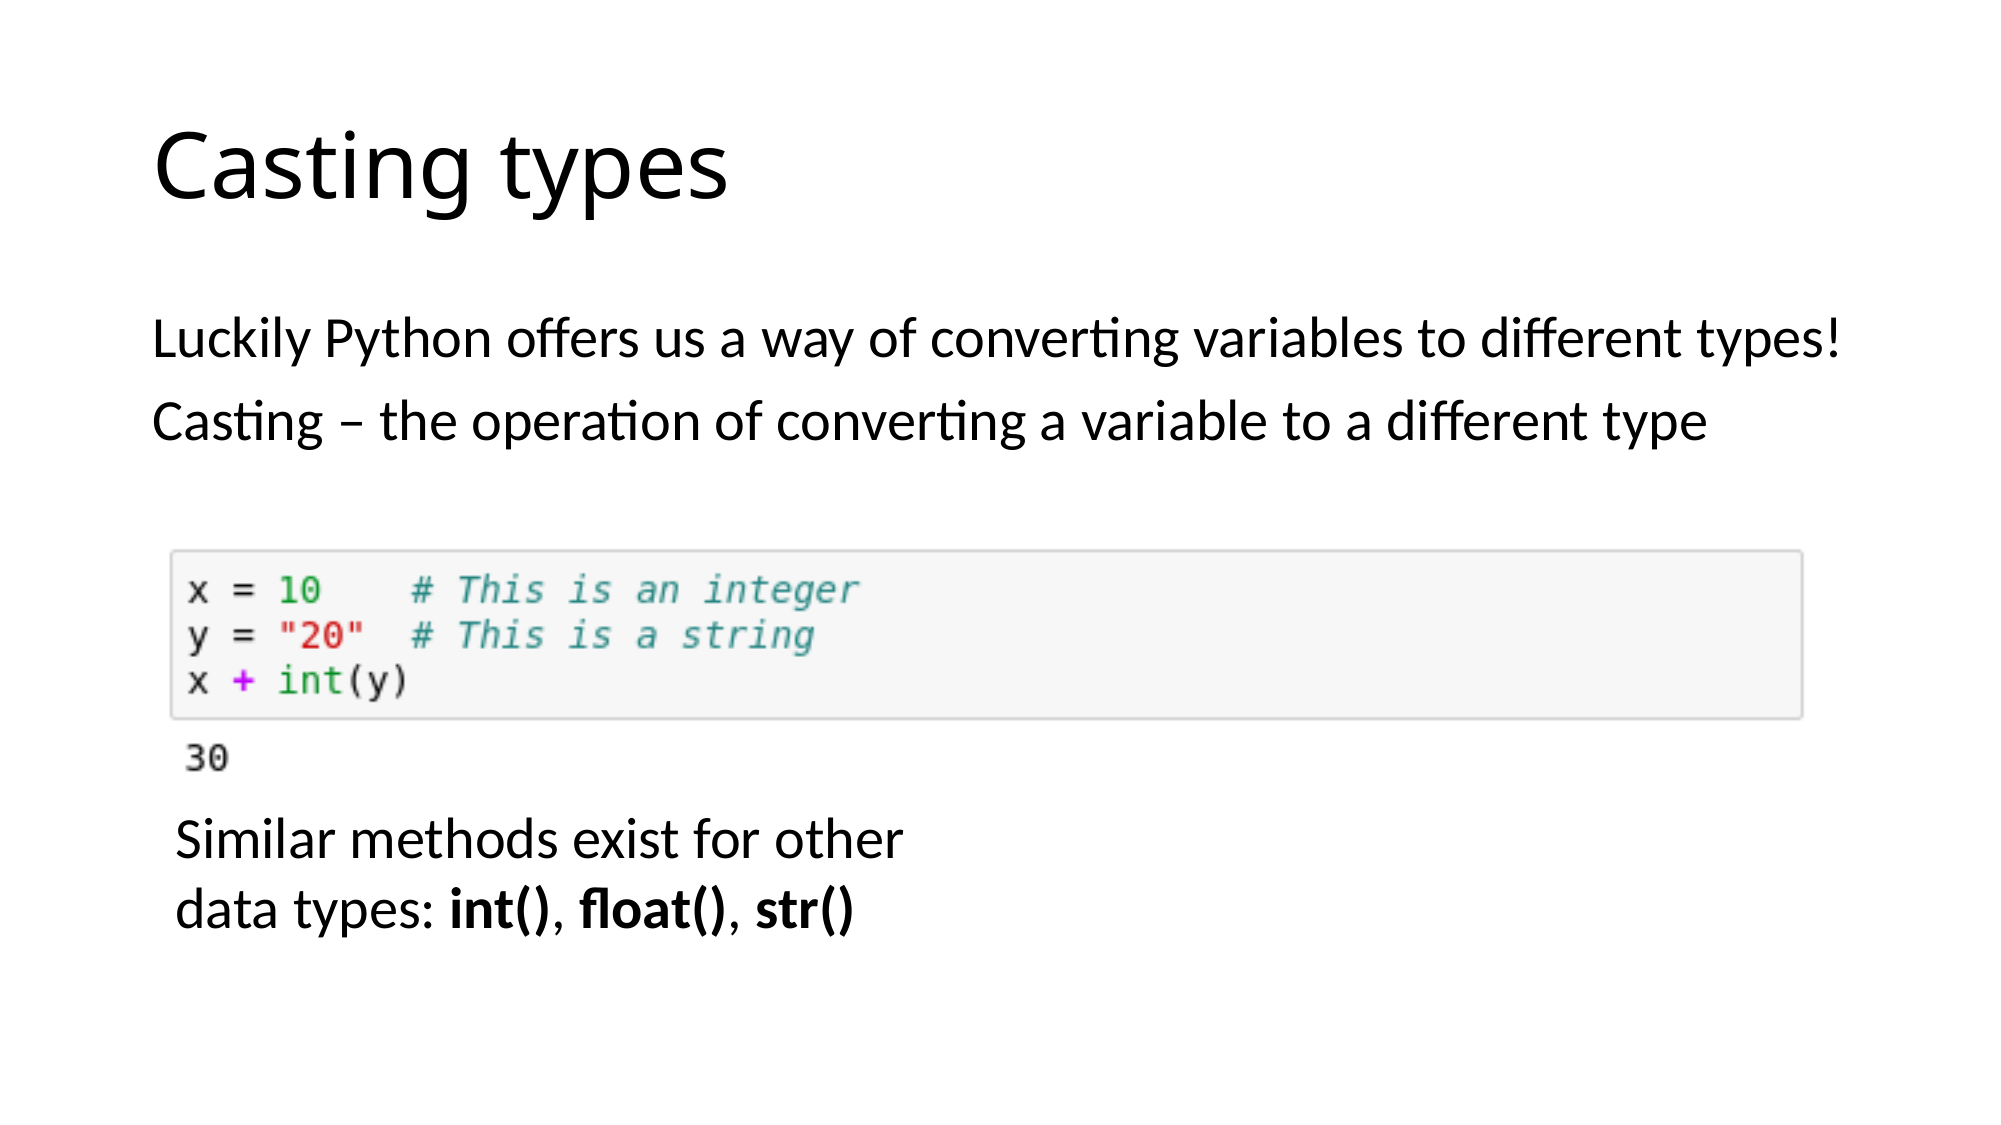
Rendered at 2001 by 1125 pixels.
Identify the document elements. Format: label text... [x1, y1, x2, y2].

title Casting types [137, 59, 1863, 278]
text_box Similar methods exist for other data types: int(), float(), str() [160, 792, 948, 1018]
picture [160, 537, 1815, 777]
list Luckily Python offers us a way of converting variables to different types! Casting – the operation of converting a variable to a different type [137, 299, 1863, 1014]
